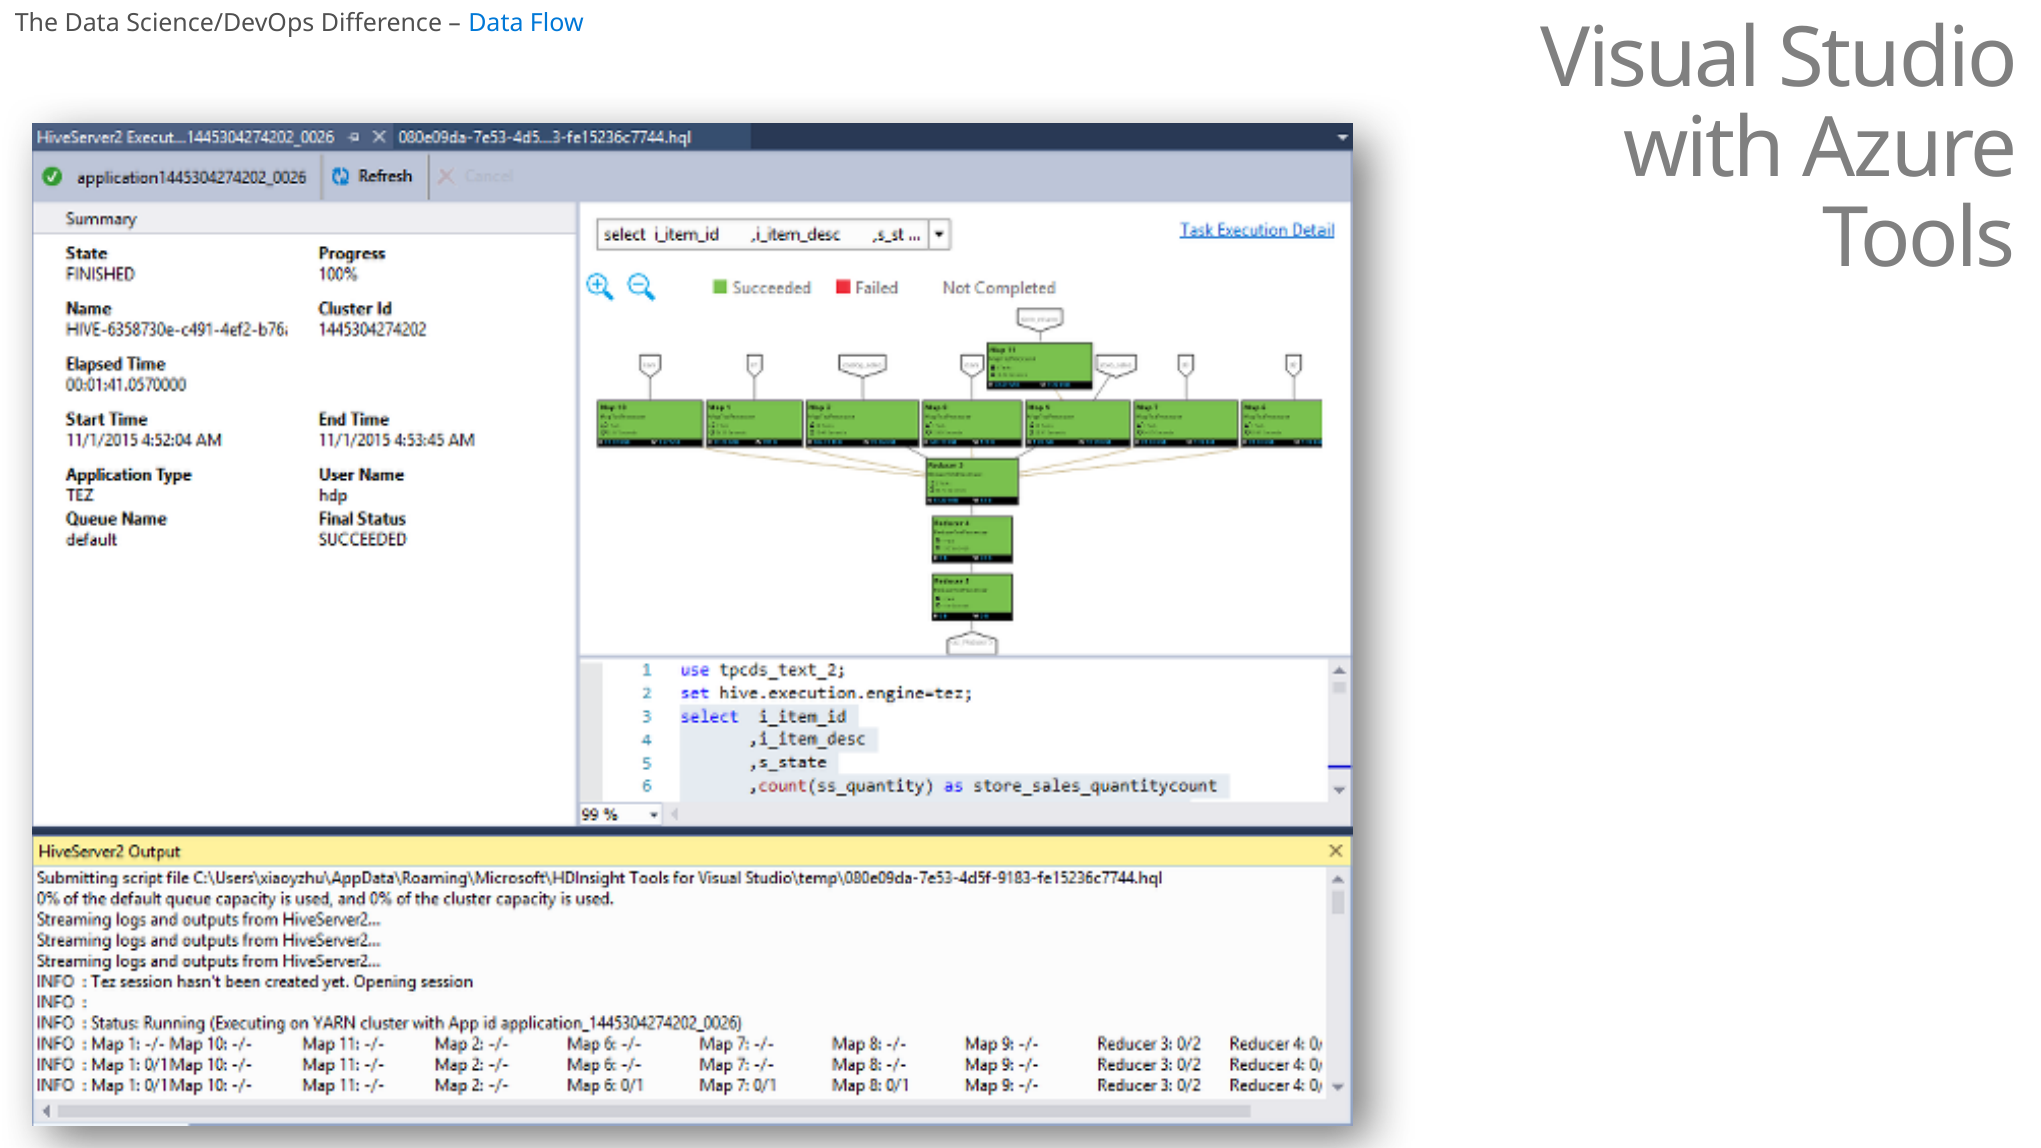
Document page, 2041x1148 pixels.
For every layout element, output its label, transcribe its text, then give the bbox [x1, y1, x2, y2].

picture [32, 123, 1354, 1126]
text_box Visual Studio with Azure Tools [1432, 0, 2041, 212]
text_box The Data Science/DevOps Difference – Data Flow [0, 0, 733, 45]
